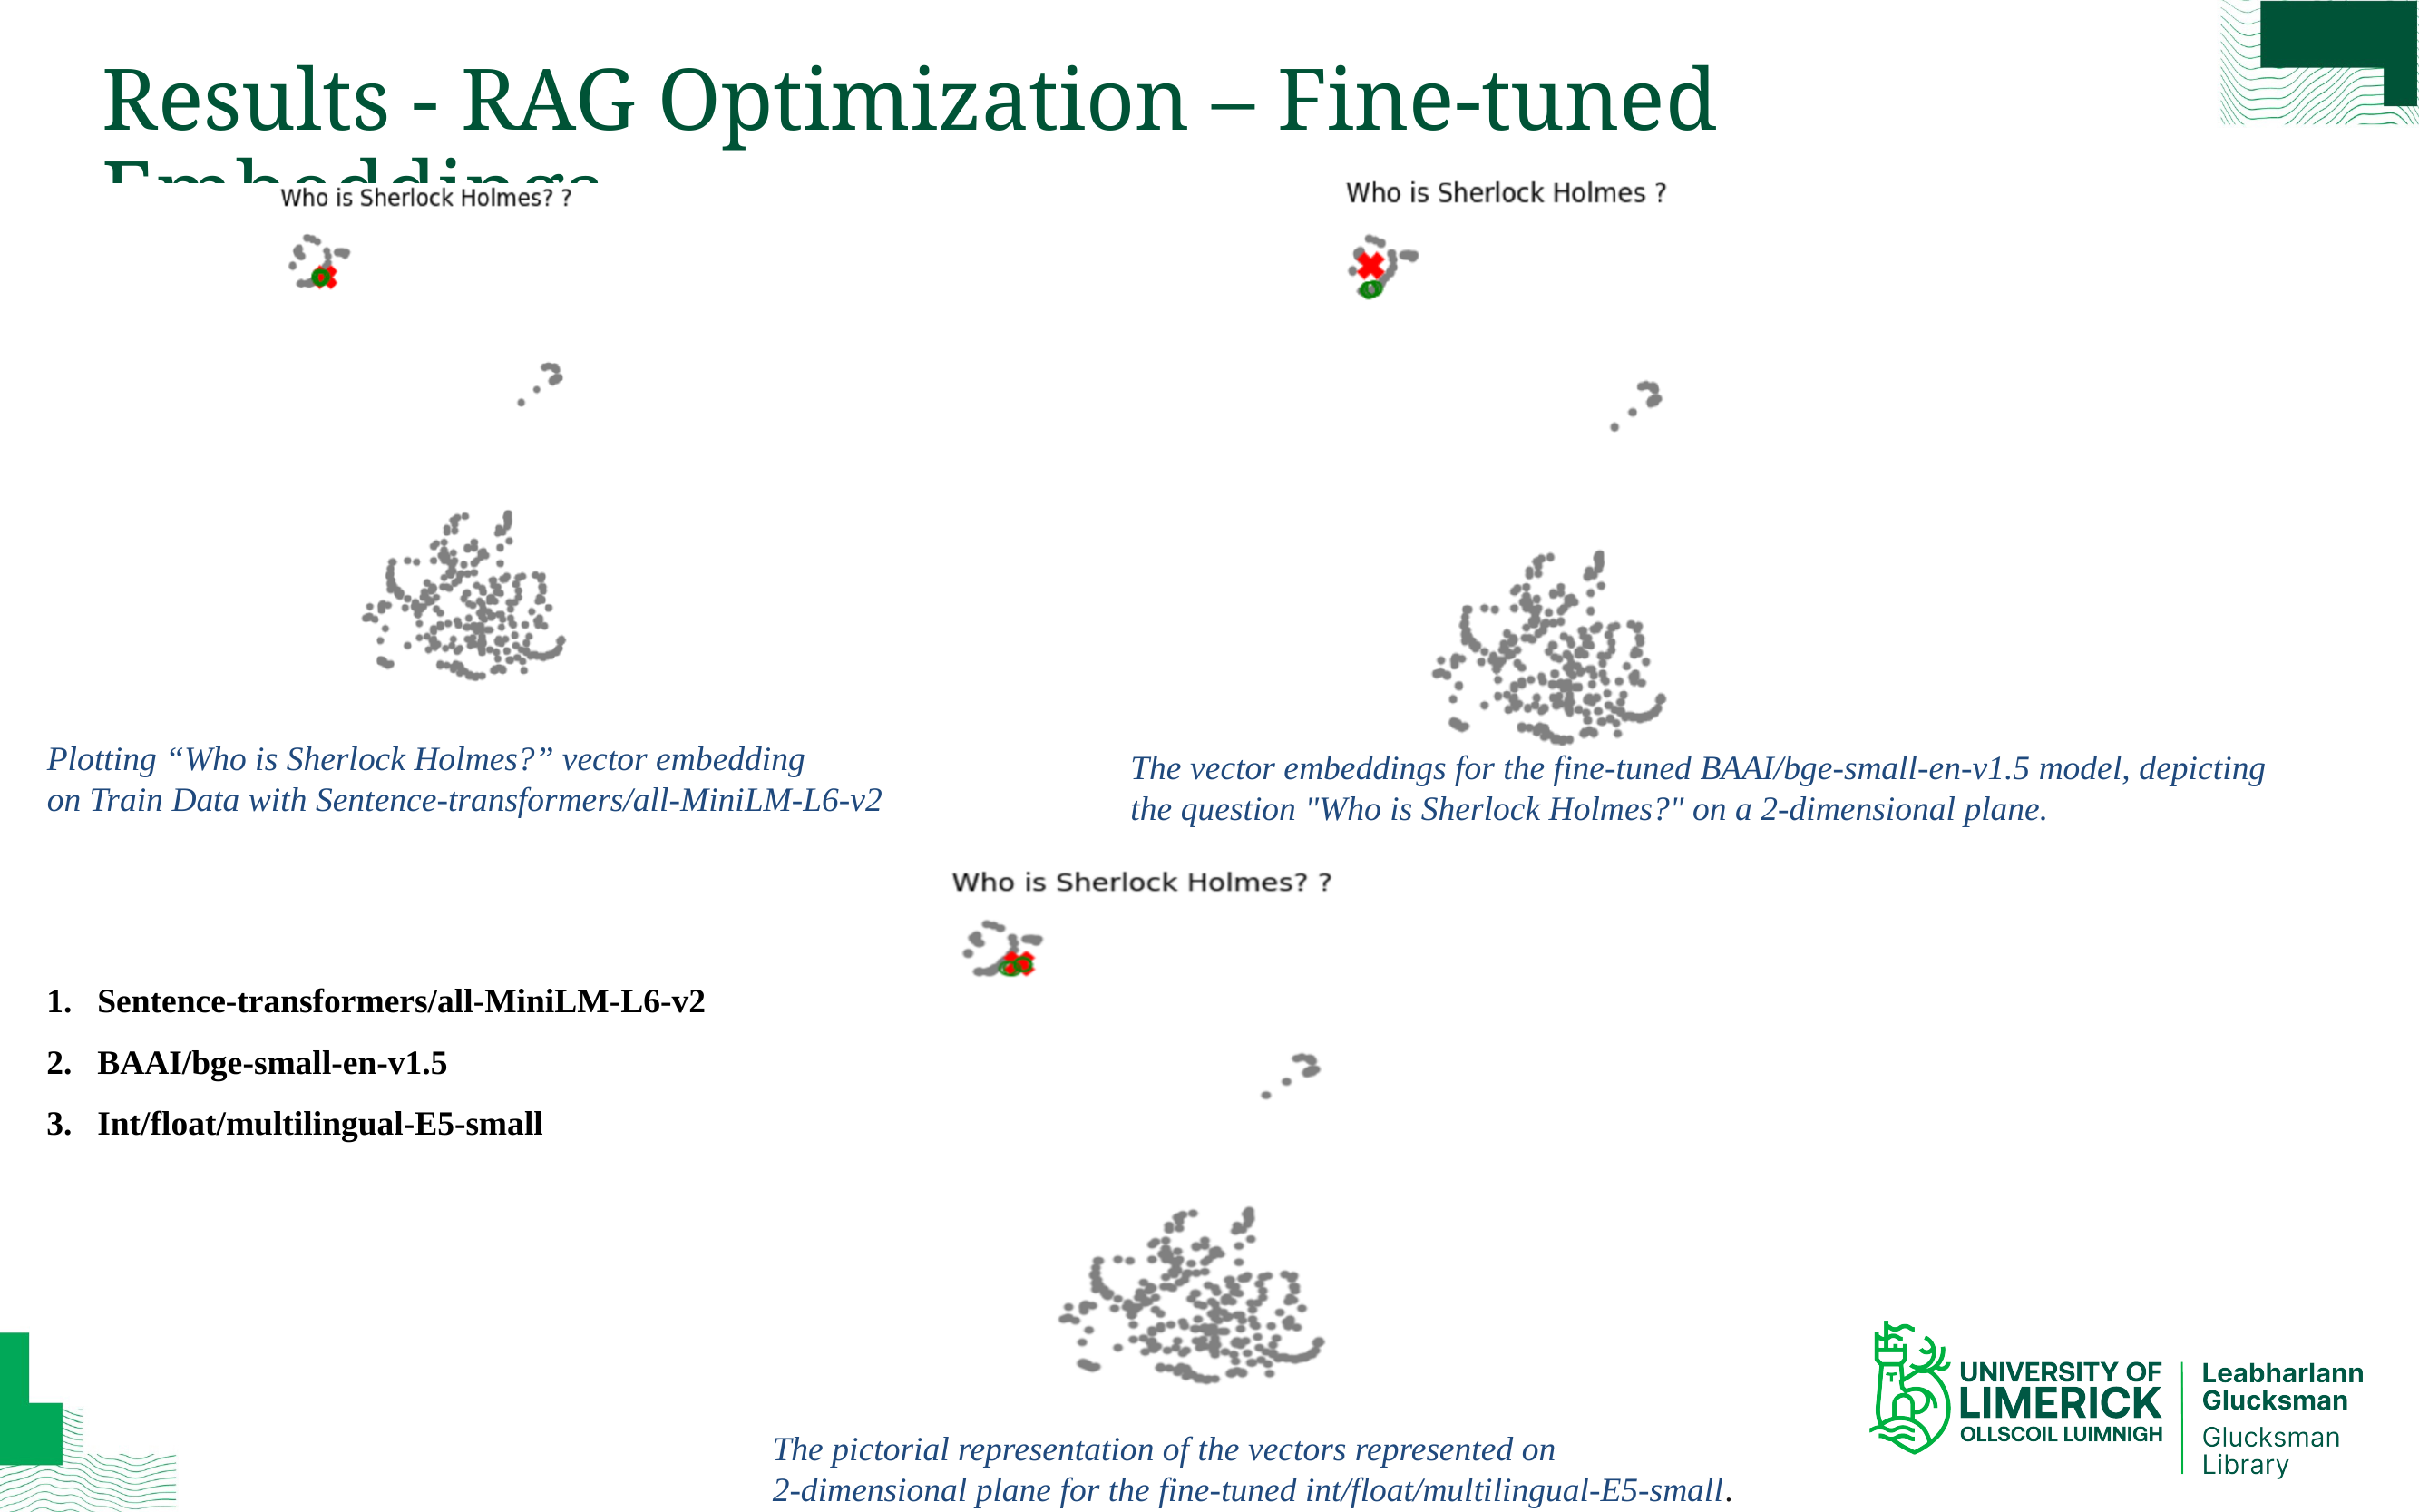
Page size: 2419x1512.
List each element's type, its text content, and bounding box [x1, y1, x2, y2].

text_box Plotting “Who is Sherlock Holmes?” vector embedding on Train Data with Sentence-transformers/all-MiniLM-L6-v2 [34, 729, 906, 825]
picture [0, 0, 2419, 1512]
text_box The pictorial representation of the vectors represented on 2-dimensional plane for the fine-tuned int/float/multilingual-E5-small. [759, 1419, 1747, 1512]
text_box The vector embeddings for the fine-tuned BAAI/bge-small-en-v1.5 model, depicting the question "Who is Sherlock Holmes?" on a 2-dimensional plane. [1117, 738, 2290, 834]
title Results - RAG Optimization – Fine-tuned Embeddings [88, 50, 2176, 206]
text_box Sentence-transformers/all-MiniLM-L6-v2 BAAI/bge-small-en-v1.5 Int/float/multilingual-E5-small [33, 951, 720, 1228]
